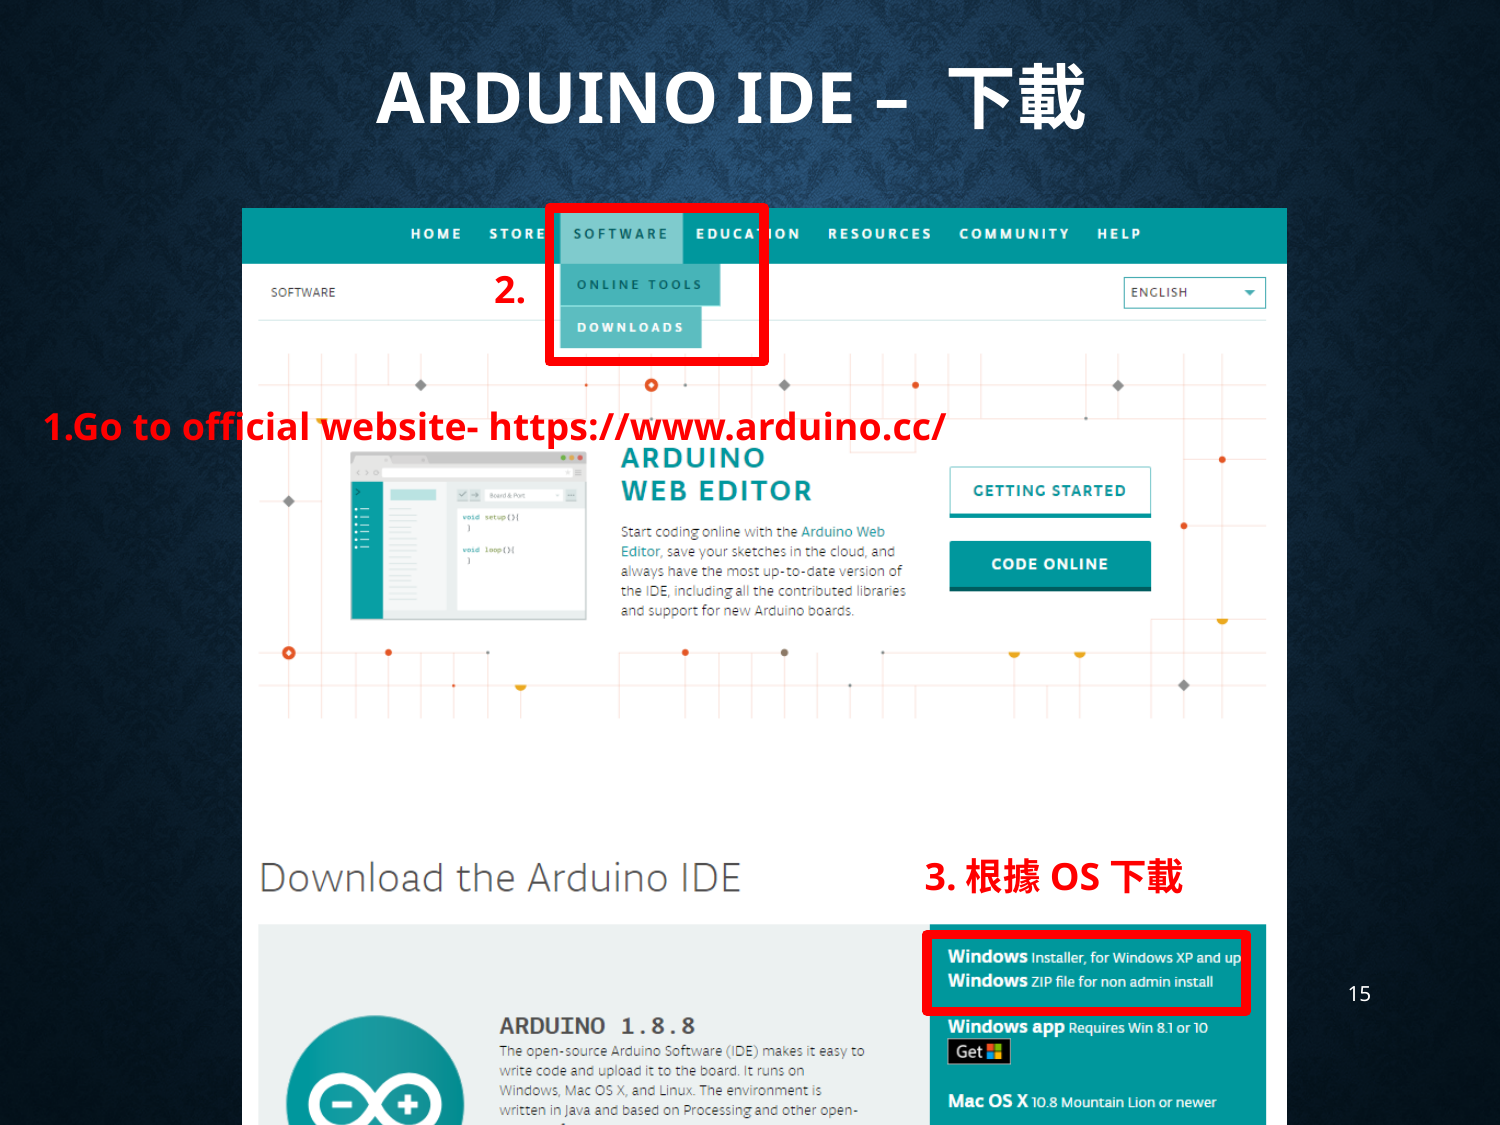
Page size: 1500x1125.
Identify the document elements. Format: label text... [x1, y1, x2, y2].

slide_number 15 [1293, 965, 1387, 1025]
picture [241, 207, 1287, 1125]
title Arduino IDE – 下載 [94, 0, 1369, 210]
text_box 1.Go to official website- https://www.arduino.cc/ [27, 395, 234, 456]
